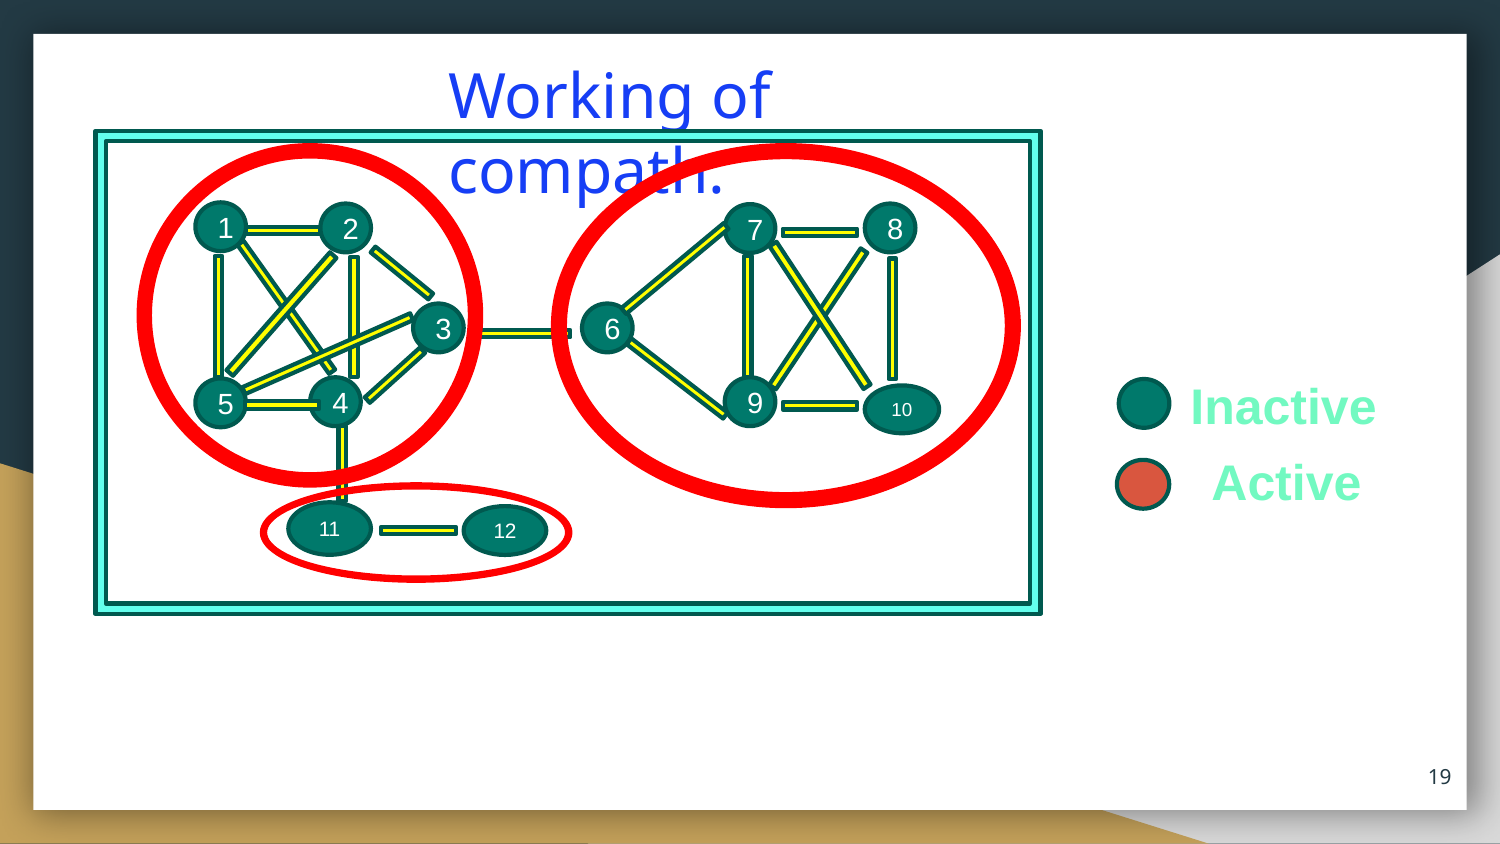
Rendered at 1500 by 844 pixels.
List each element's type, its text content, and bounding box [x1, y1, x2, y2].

text_box [781, 400, 859, 412]
text_box [550, 143, 1021, 509]
text_box 7 [724, 202, 778, 255]
text_box [240, 311, 416, 397]
text_box [379, 525, 458, 536]
text_box [348, 255, 360, 337]
text_box [619, 220, 731, 316]
text_box [362, 345, 428, 405]
text_box [887, 256, 898, 381]
text_box [368, 244, 436, 302]
text_box [821, 246, 870, 316]
text_box [319, 360, 338, 376]
text_box 3 [410, 301, 466, 355]
text_box [767, 239, 873, 392]
text_box [136, 143, 484, 488]
text_box [224, 250, 339, 378]
text_box Inactive [1162, 367, 1405, 443]
text_box 12 [461, 504, 549, 558]
text_box [482, 328, 551, 339]
text_box [348, 347, 360, 379]
text_box [213, 254, 224, 379]
text_box [235, 238, 287, 307]
text_box [624, 336, 730, 421]
text_box 2 [318, 201, 374, 255]
title Working of compath: [433, 40, 1041, 129]
slide_number 19 [1376, 745, 1467, 810]
text_box Active [1165, 442, 1408, 518]
text_box 5 [193, 376, 248, 430]
text_box [244, 225, 322, 236]
text_box 1 [193, 200, 248, 254]
text_box [243, 399, 321, 411]
text_box [259, 482, 573, 583]
text_box 8 [862, 201, 918, 255]
text_box [287, 309, 323, 354]
text_box [336, 424, 348, 469]
text_box [742, 254, 754, 379]
text_box [336, 495, 348, 503]
text_box 11 [286, 500, 374, 557]
text_box 9 [722, 375, 778, 429]
text_box [1116, 376, 1162, 430]
text_box 10 [862, 383, 942, 436]
text_box [1114, 457, 1165, 511]
text_box [568, 328, 572, 339]
text_box [781, 227, 859, 238]
text_box [93, 129, 1043, 616]
text_box 6 [579, 301, 635, 355]
text_box 4 [308, 375, 363, 429]
text_box [767, 317, 820, 392]
